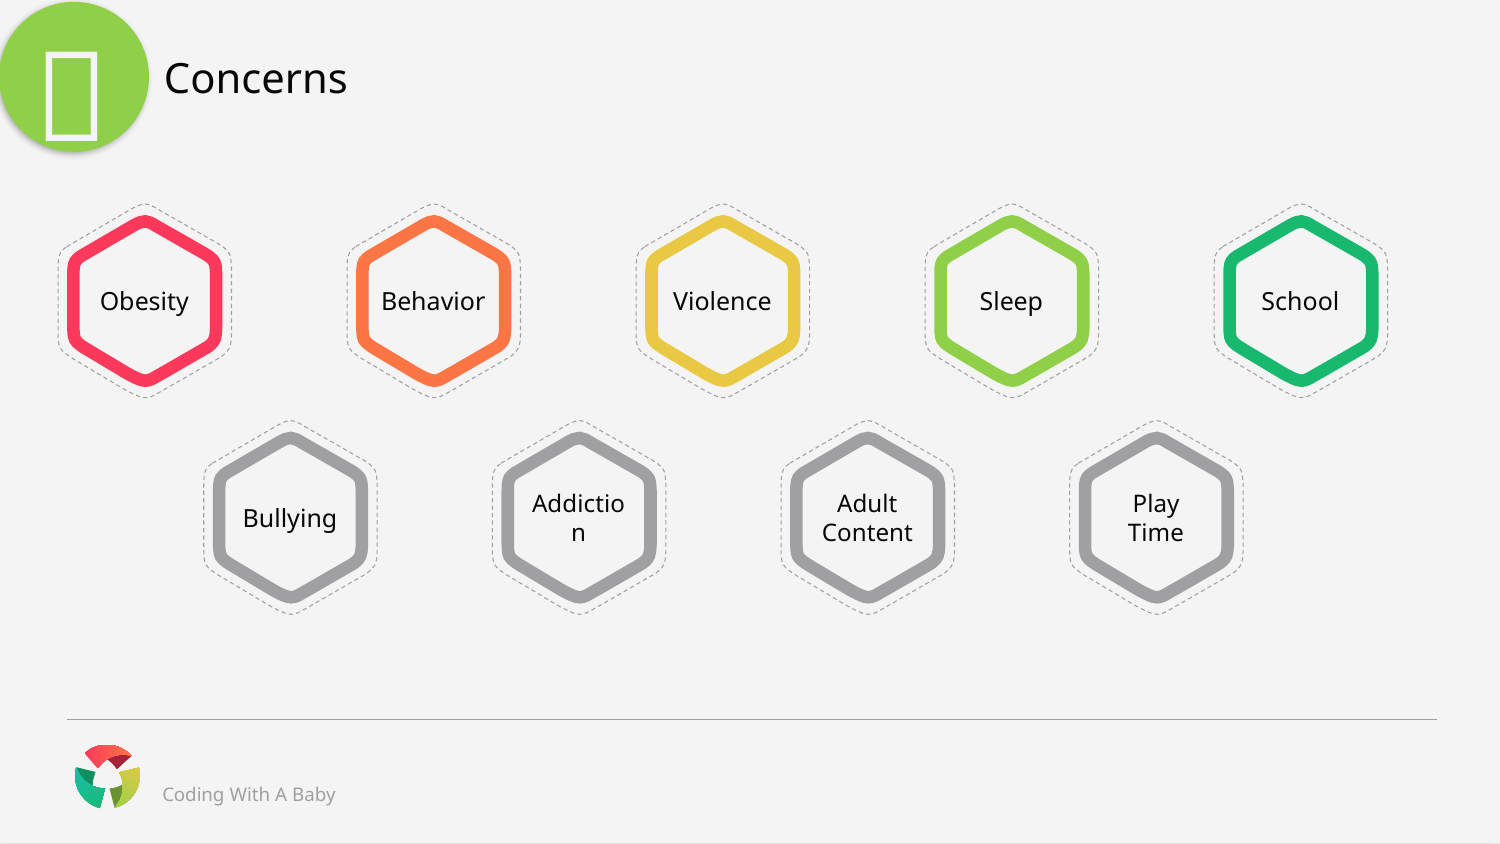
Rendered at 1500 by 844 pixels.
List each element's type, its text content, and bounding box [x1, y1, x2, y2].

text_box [0, 0, 150, 165]
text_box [57, 203, 1388, 615]
title Concerns [154, 41, 1423, 112]
